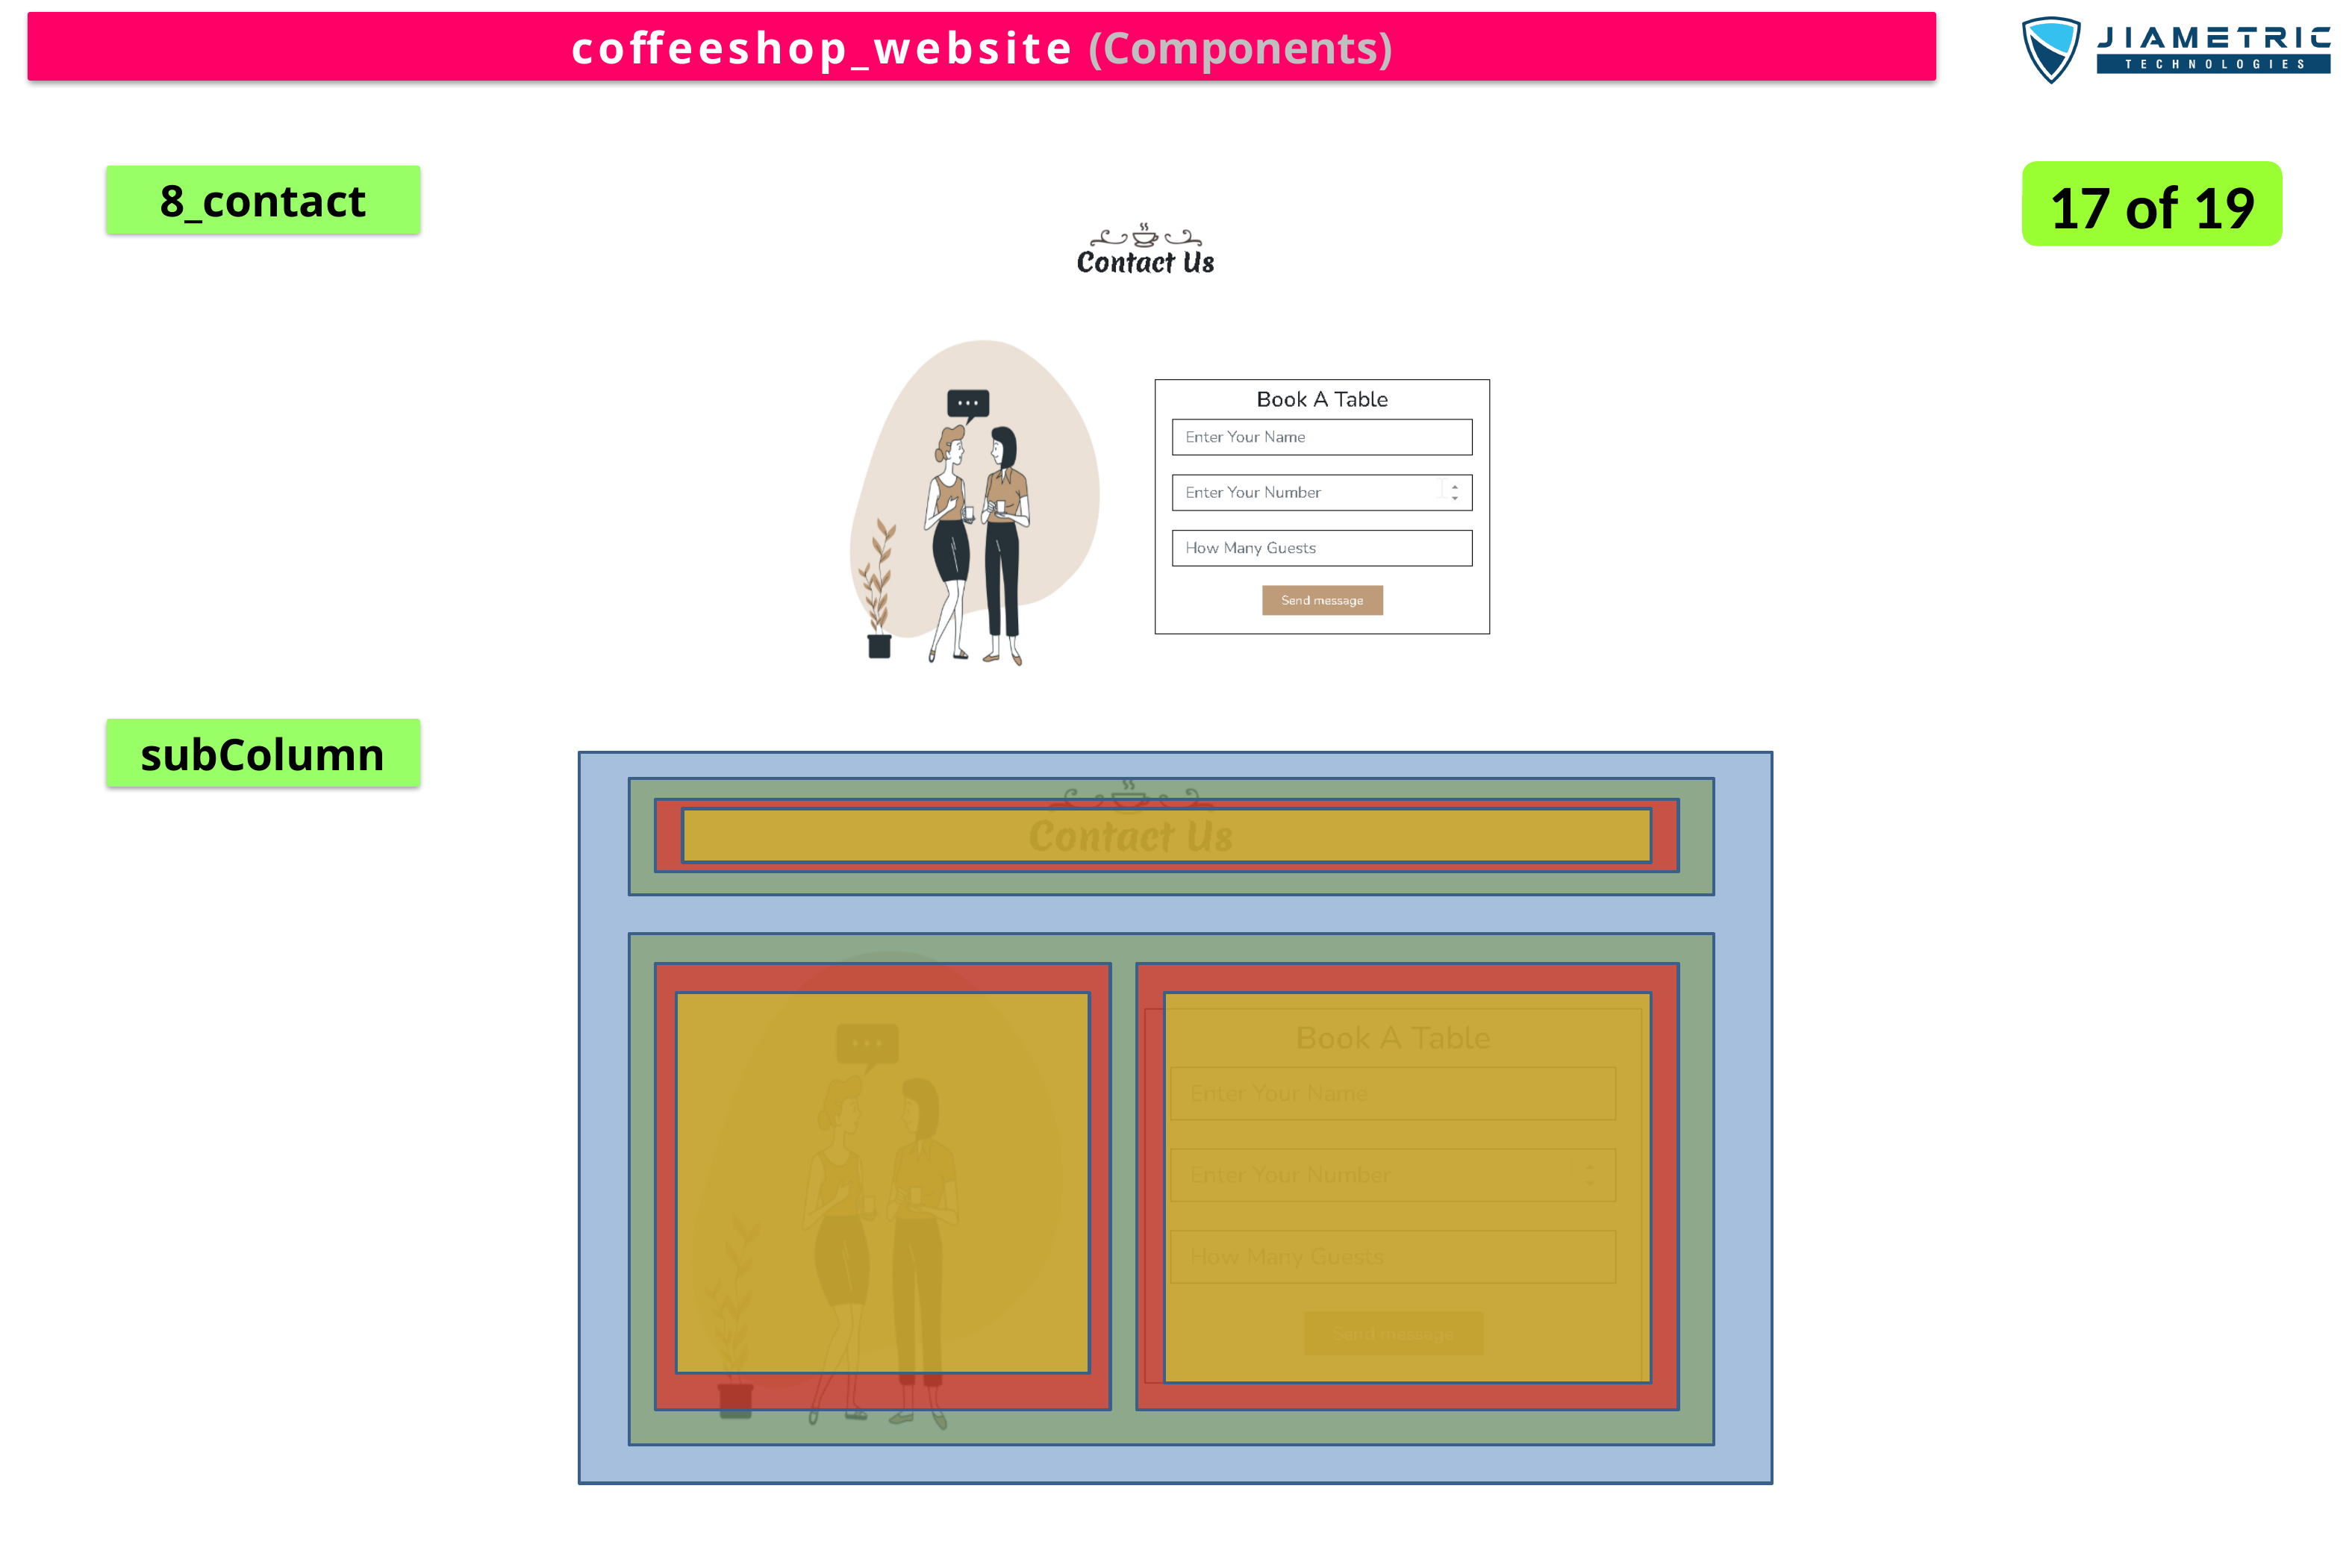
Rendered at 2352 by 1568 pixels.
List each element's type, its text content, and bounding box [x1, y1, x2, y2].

picture [774, 204, 1578, 702]
text_box 17 of 19 [2021, 160, 2284, 248]
text_box subColumn [107, 719, 420, 787]
text_box coffeeshop_website (Components) [28, 12, 1936, 81]
picture [578, 752, 1773, 1484]
text_box 8_contact [107, 166, 420, 234]
picture [2022, 16, 2331, 85]
